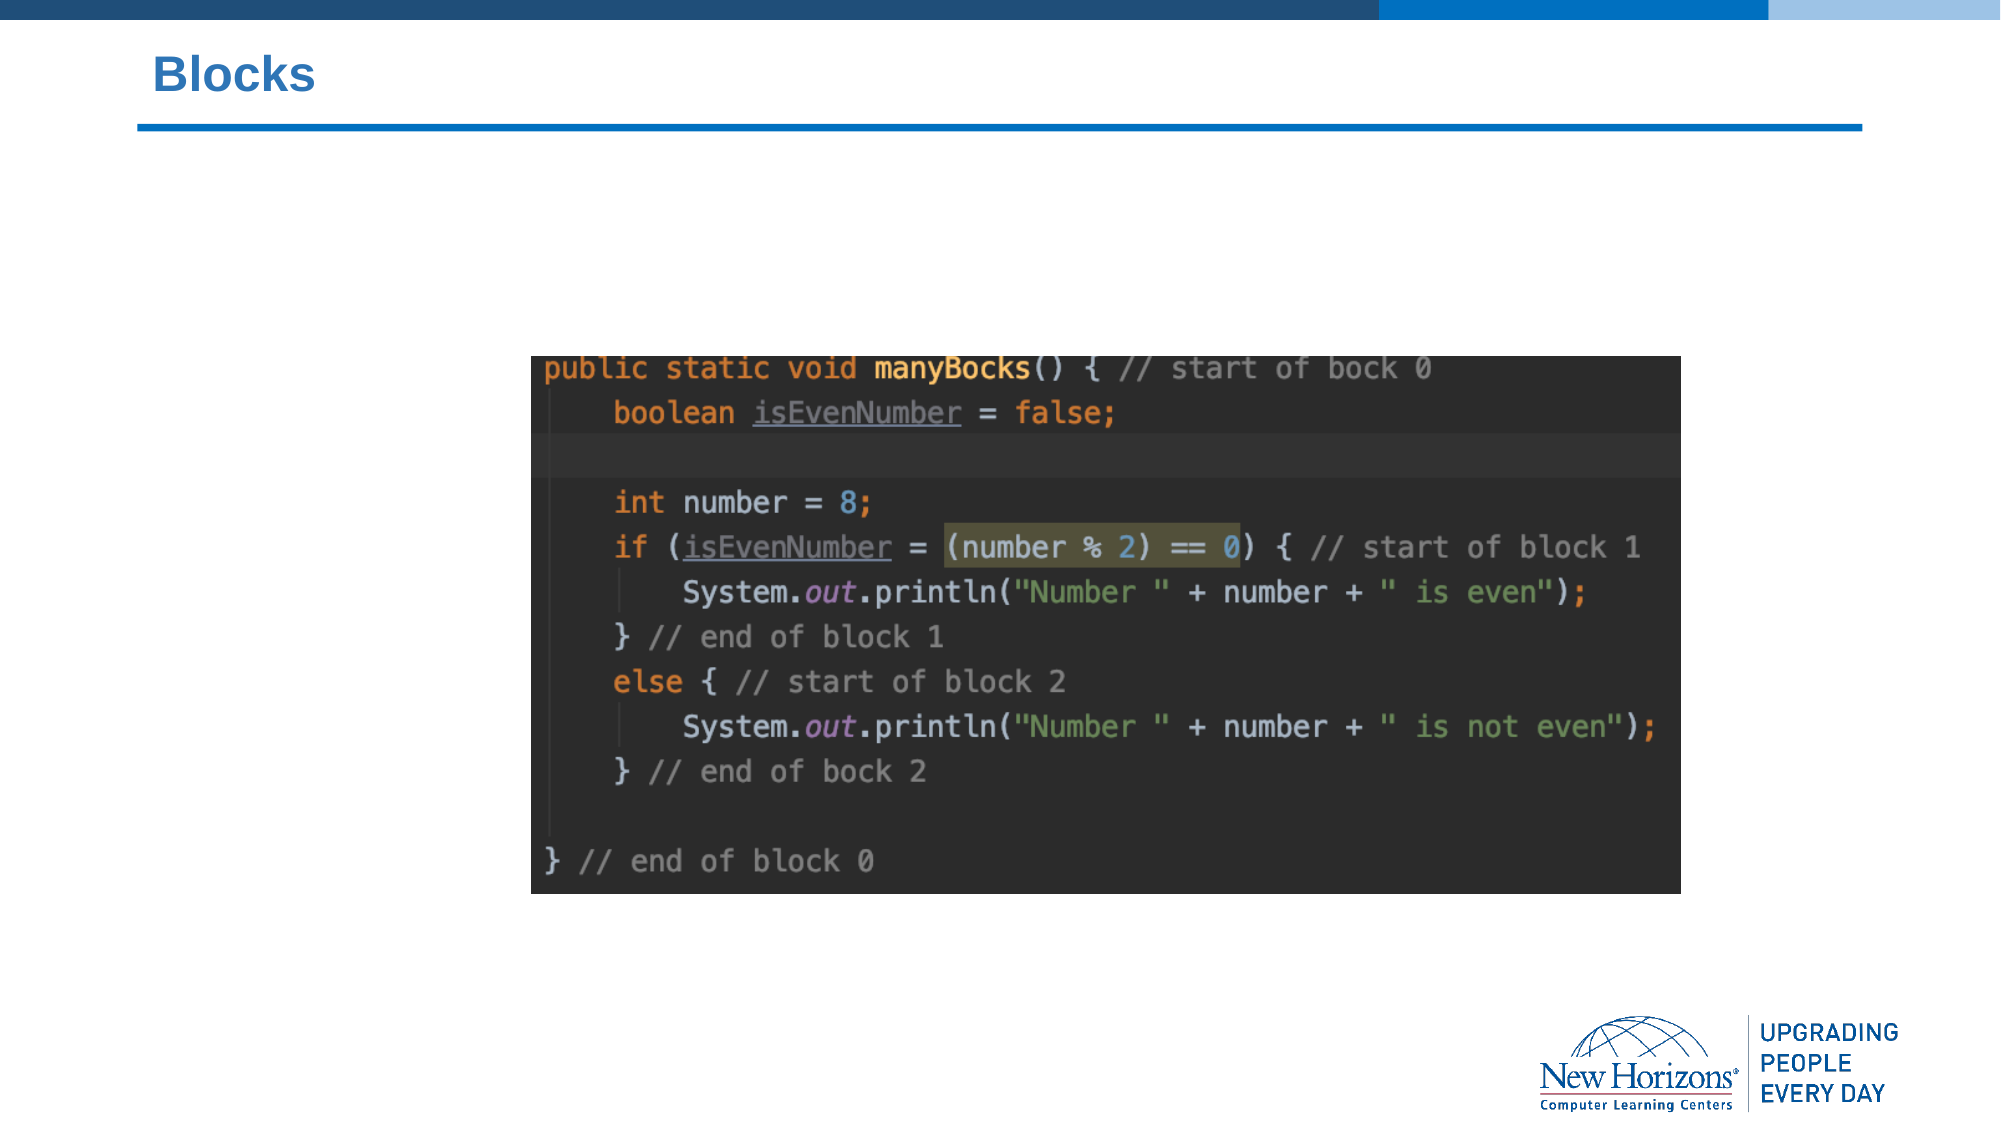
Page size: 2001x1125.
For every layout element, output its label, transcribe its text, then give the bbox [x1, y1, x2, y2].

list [531, 356, 1681, 894]
title Blocks [137, 36, 1863, 115]
picture [1537, 1010, 1904, 1114]
